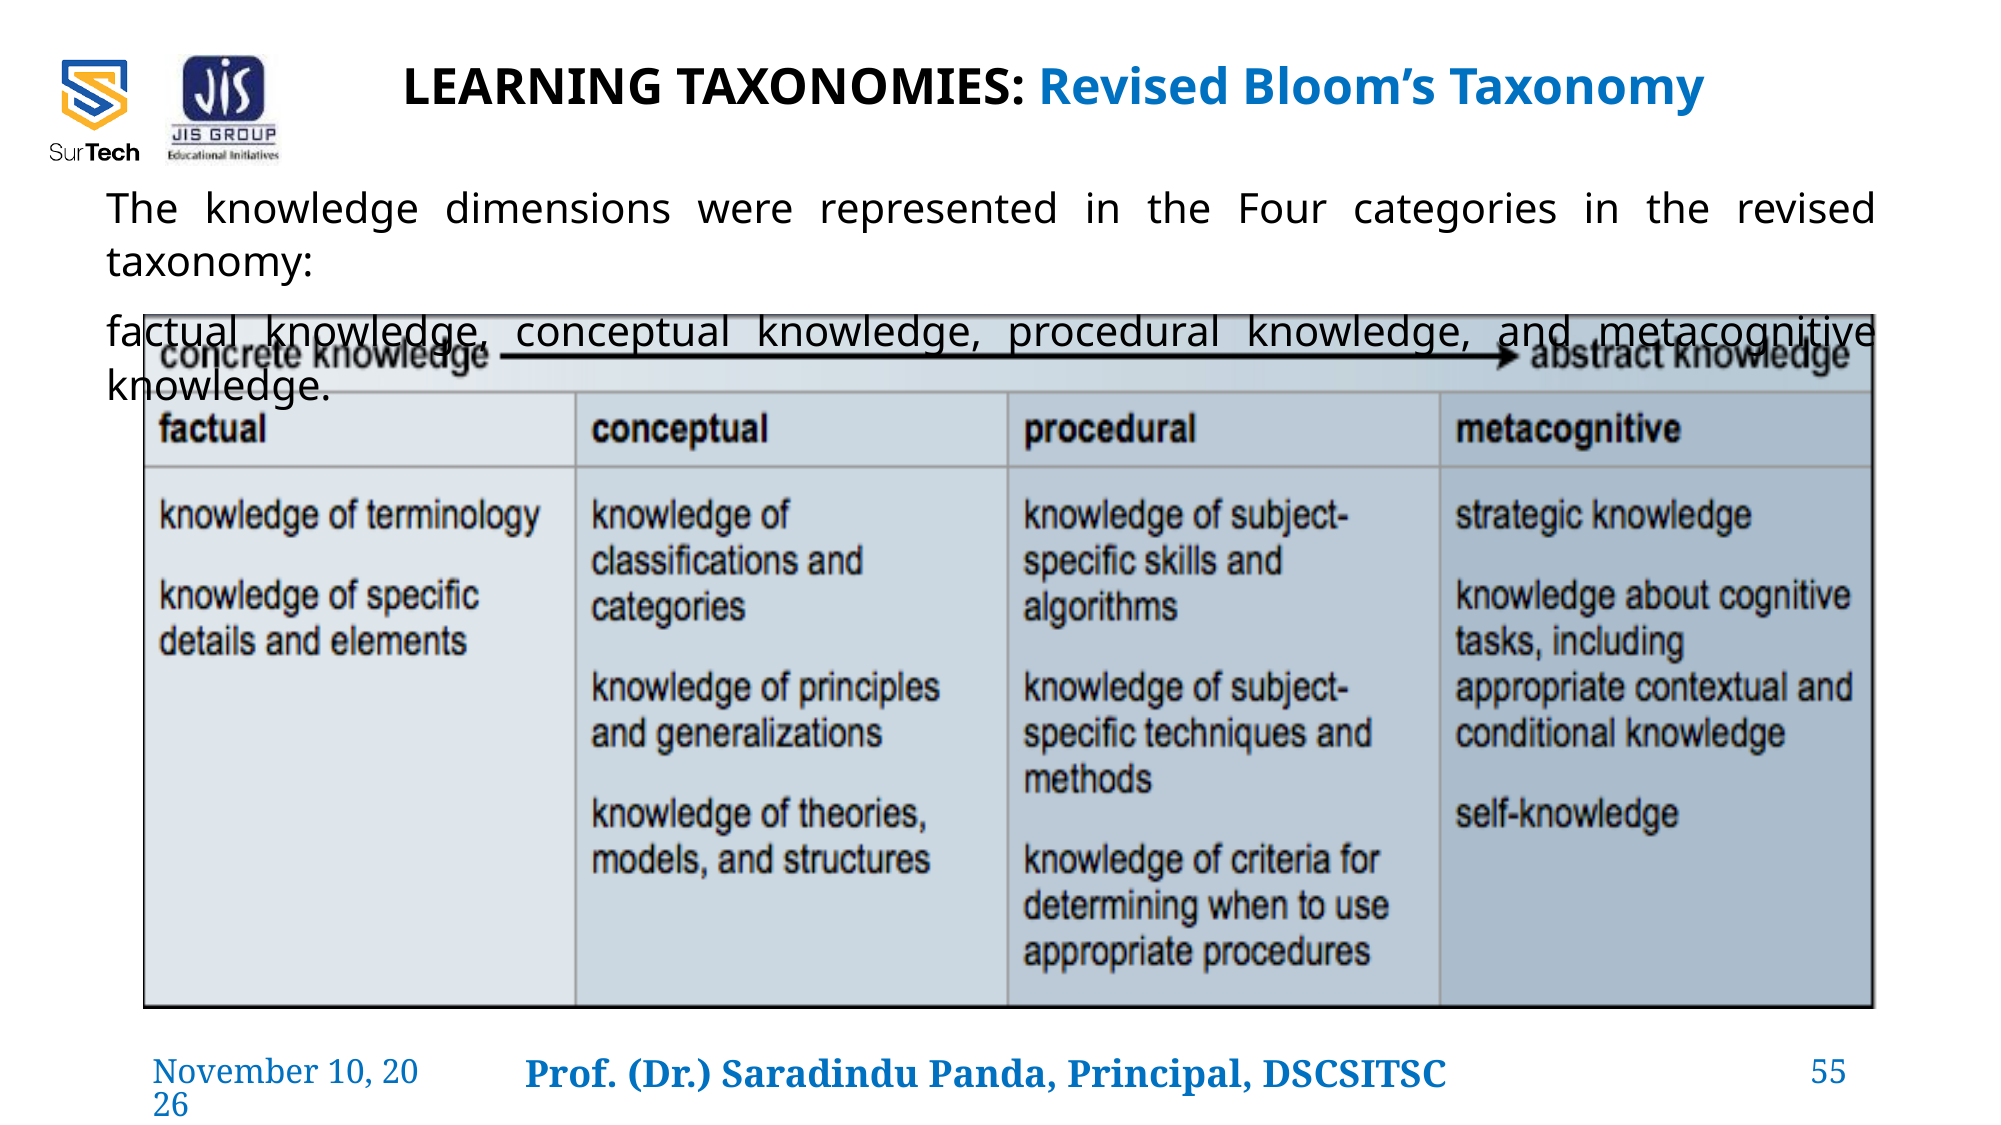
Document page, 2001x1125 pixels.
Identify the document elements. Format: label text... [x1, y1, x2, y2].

slide_number 55 [1644, 1042, 1863, 1103]
picture [23, 39, 282, 181]
text_box The knowledge dimensions were represented in the Four categories in the revised taxonomy: factual knowledge, conceptual knowledge, procedural knowledge, and metacognitive knowledge. [91, 170, 1893, 416]
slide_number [137, 1042, 436, 1103]
footer Prof. (Dr.) Saradindu Panda, Principal, DSCSITSC [510, 1042, 1533, 1103]
picture [143, 314, 1879, 1009]
title LEARNING TAXONOMIES: Revised Bloom’s Taxonomy [387, 50, 1893, 123]
